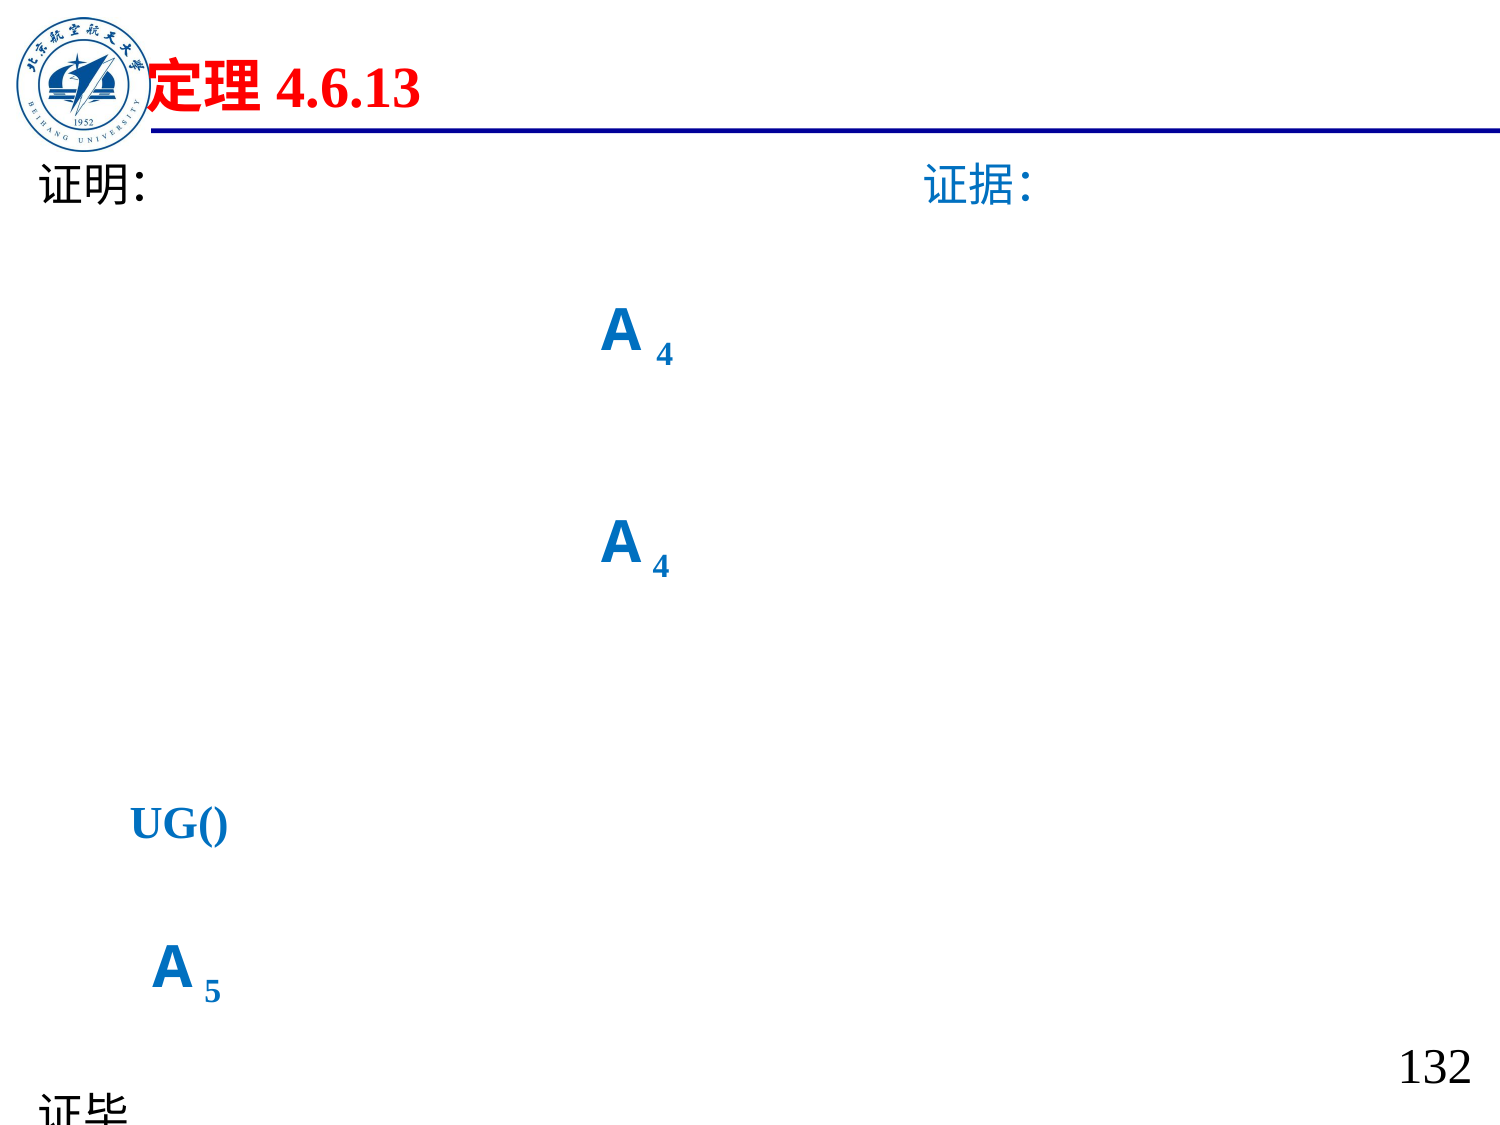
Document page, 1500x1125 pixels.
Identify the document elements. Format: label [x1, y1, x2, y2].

picture [16, 17, 151, 152]
